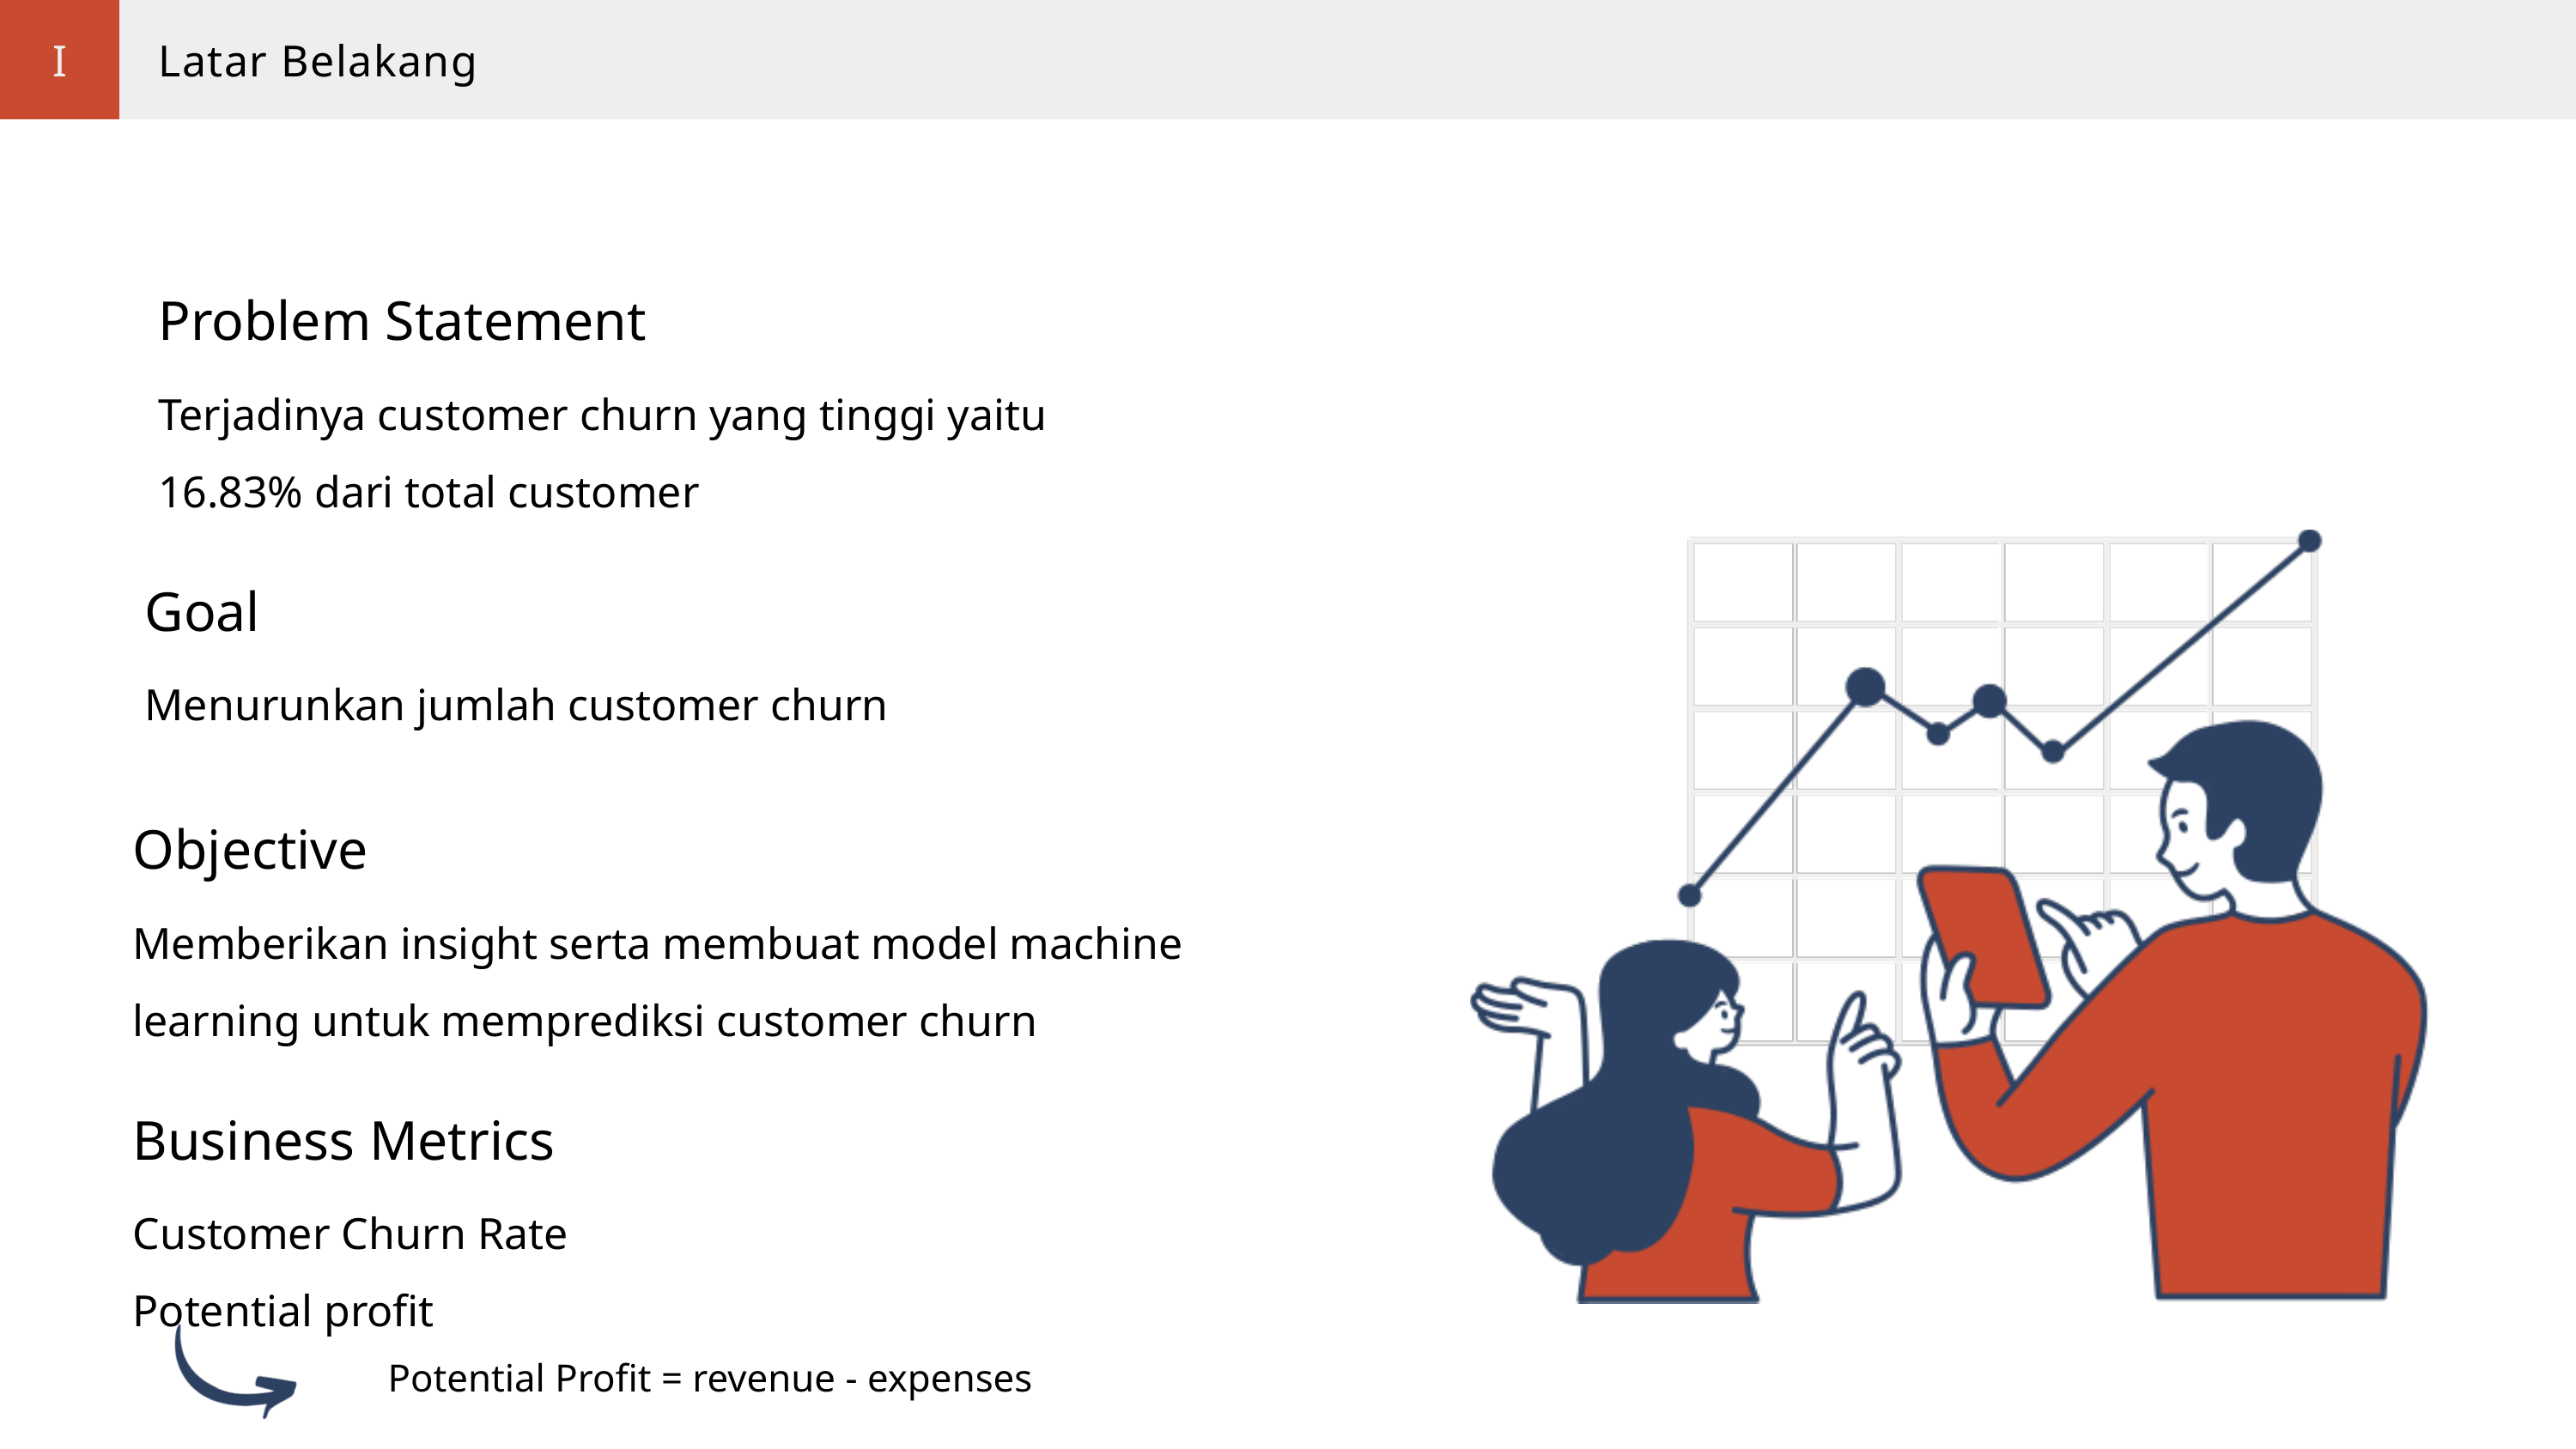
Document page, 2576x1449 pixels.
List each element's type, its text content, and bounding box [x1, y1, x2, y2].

picture [1470, 530, 2432, 1304]
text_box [144, 568, 1168, 718]
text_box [120, 0, 2576, 120]
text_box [132, 807, 1289, 1034]
picture [159, 1324, 303, 1425]
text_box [0, 0, 120, 120]
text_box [158, 278, 1182, 505]
text_box Potential Profit = revenue - expenses [358, 1346, 1063, 1400]
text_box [132, 1097, 1238, 1324]
